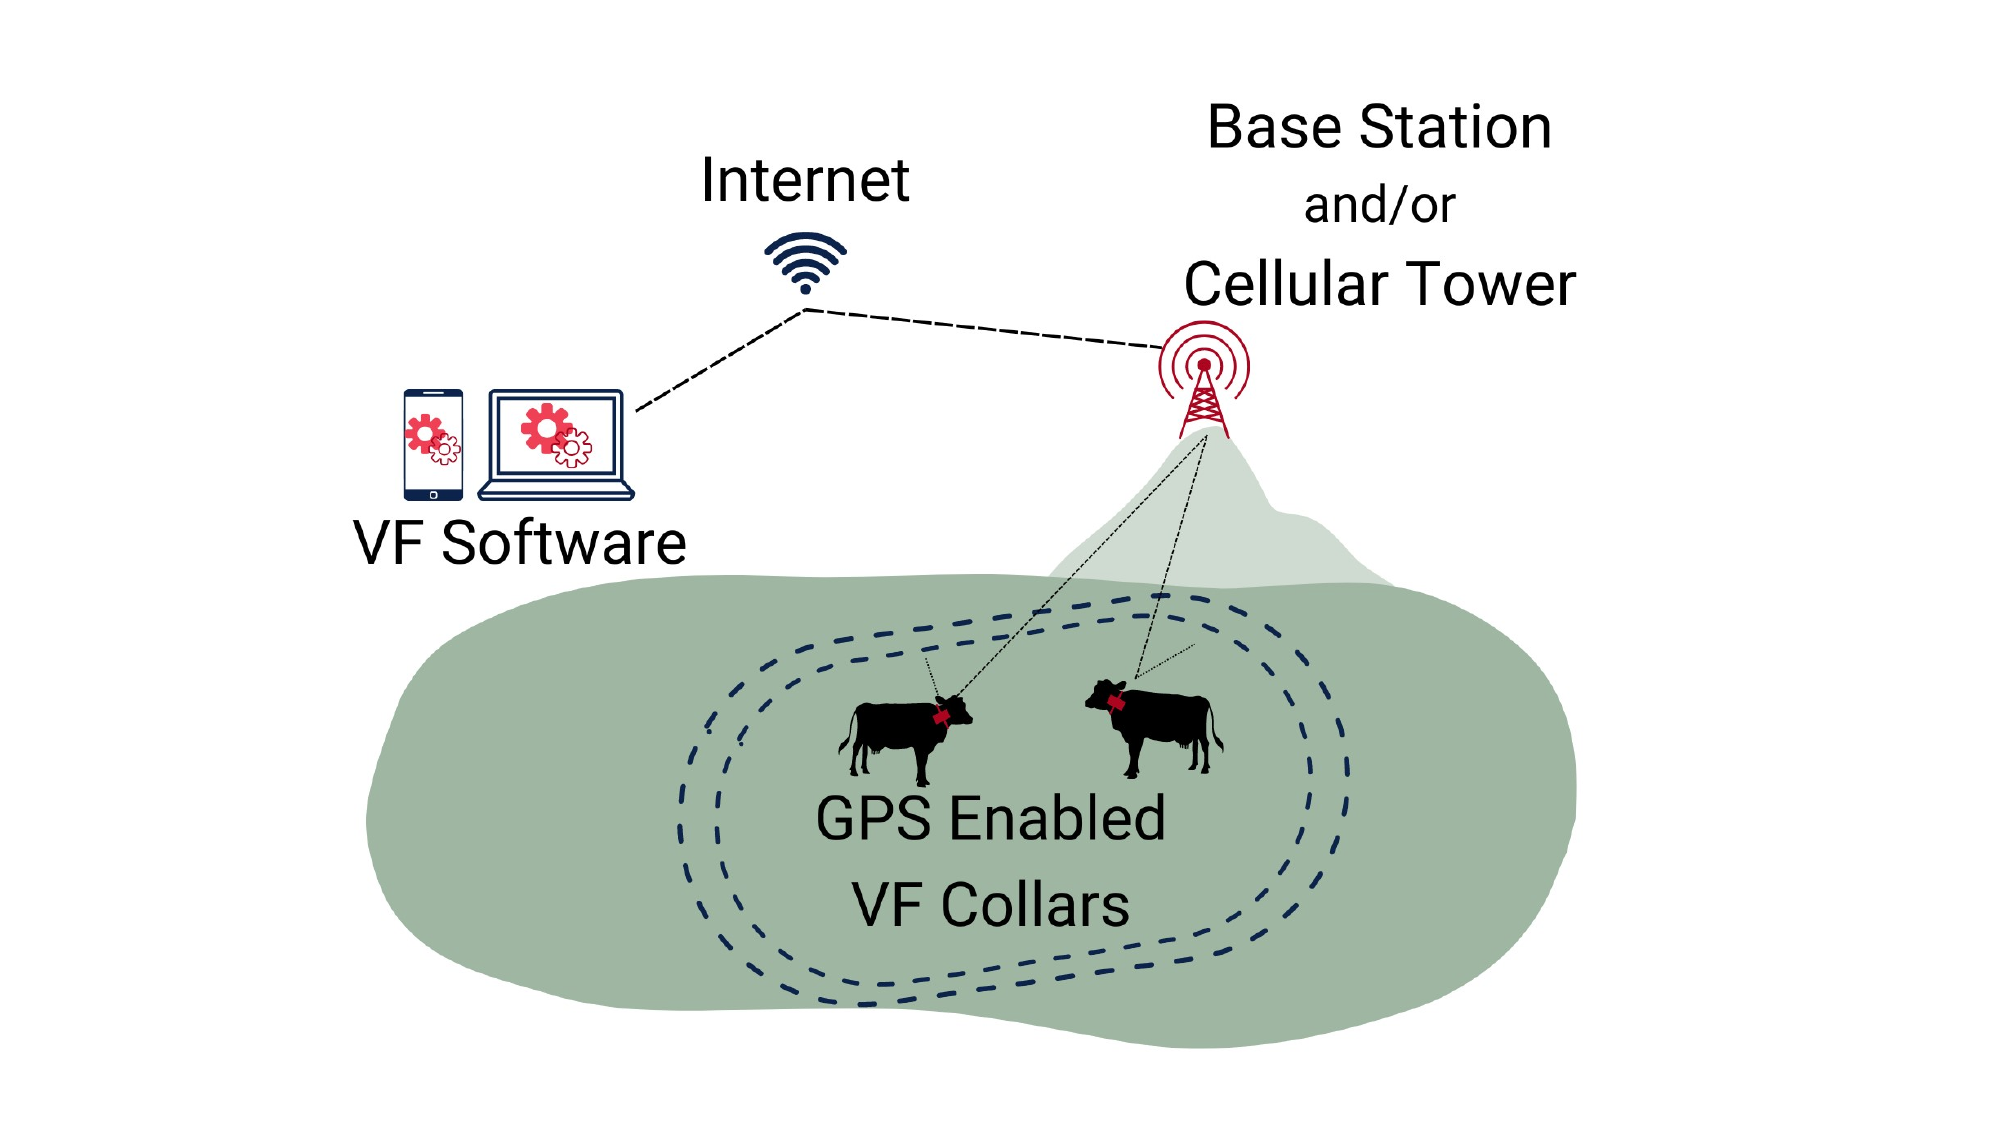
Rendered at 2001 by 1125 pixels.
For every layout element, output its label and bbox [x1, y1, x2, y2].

picture [341, 46, 1603, 1079]
